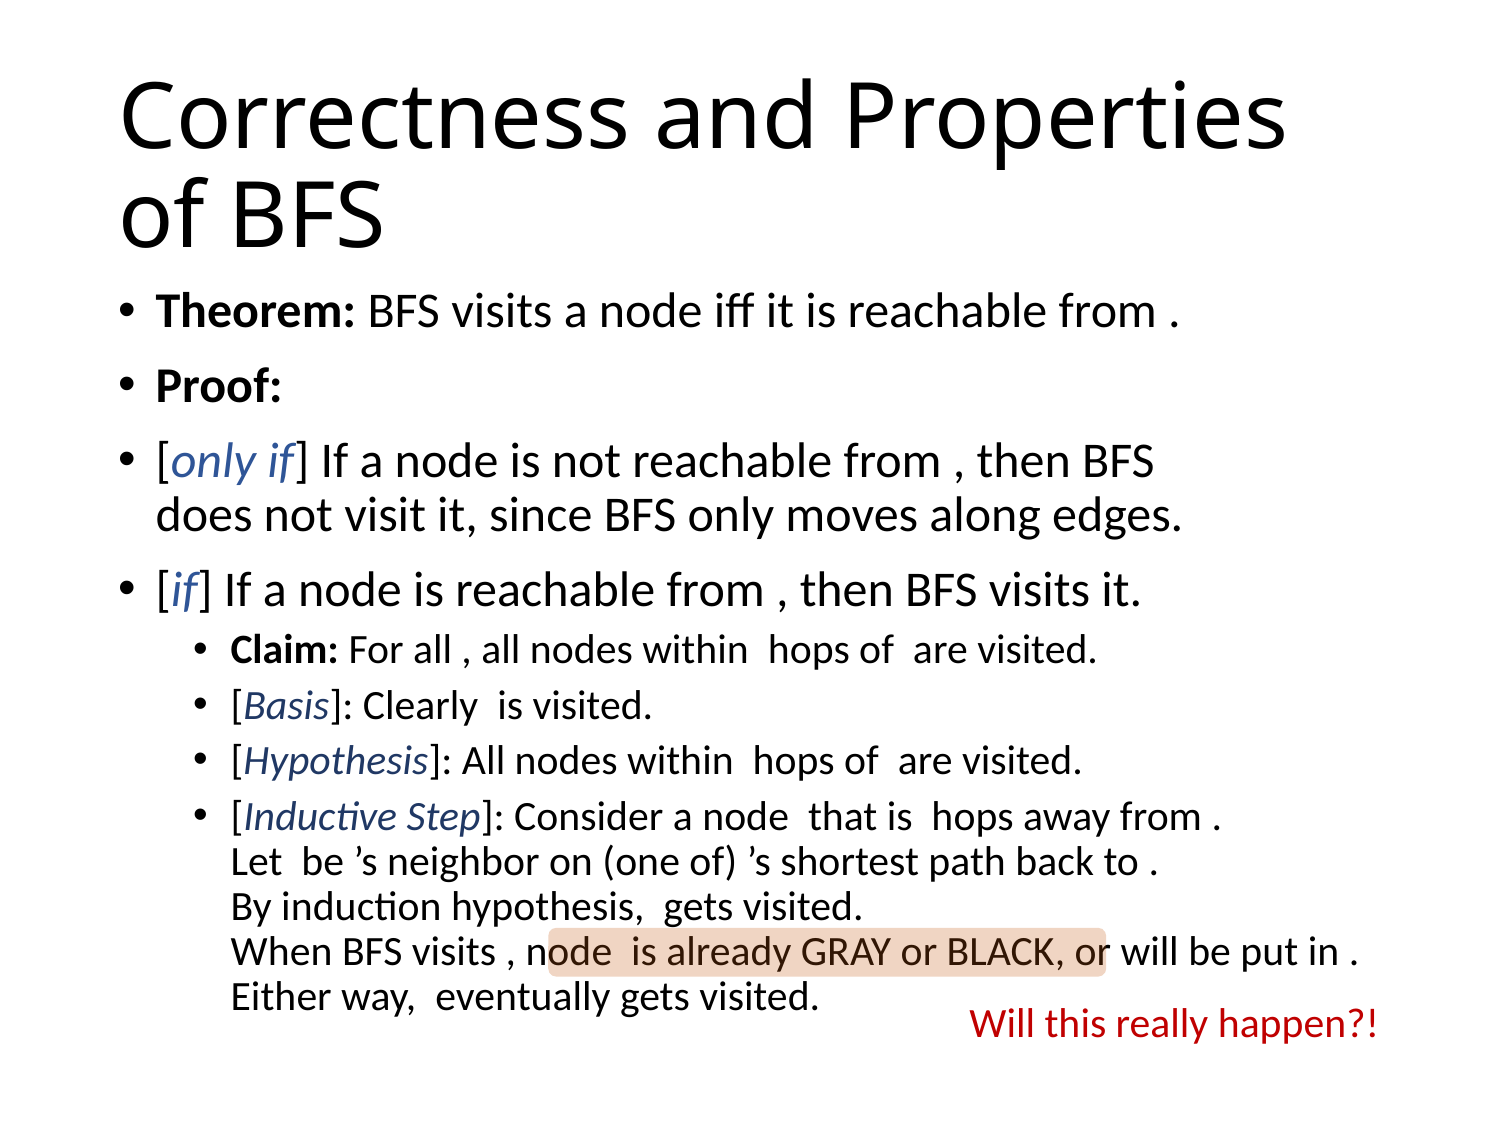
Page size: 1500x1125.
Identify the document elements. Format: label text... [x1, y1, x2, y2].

text_box Will this really happen?! [954, 988, 1395, 1053]
title Correctness and Properties of BFS [103, 59, 1397, 278]
text_box [547, 926, 1108, 978]
